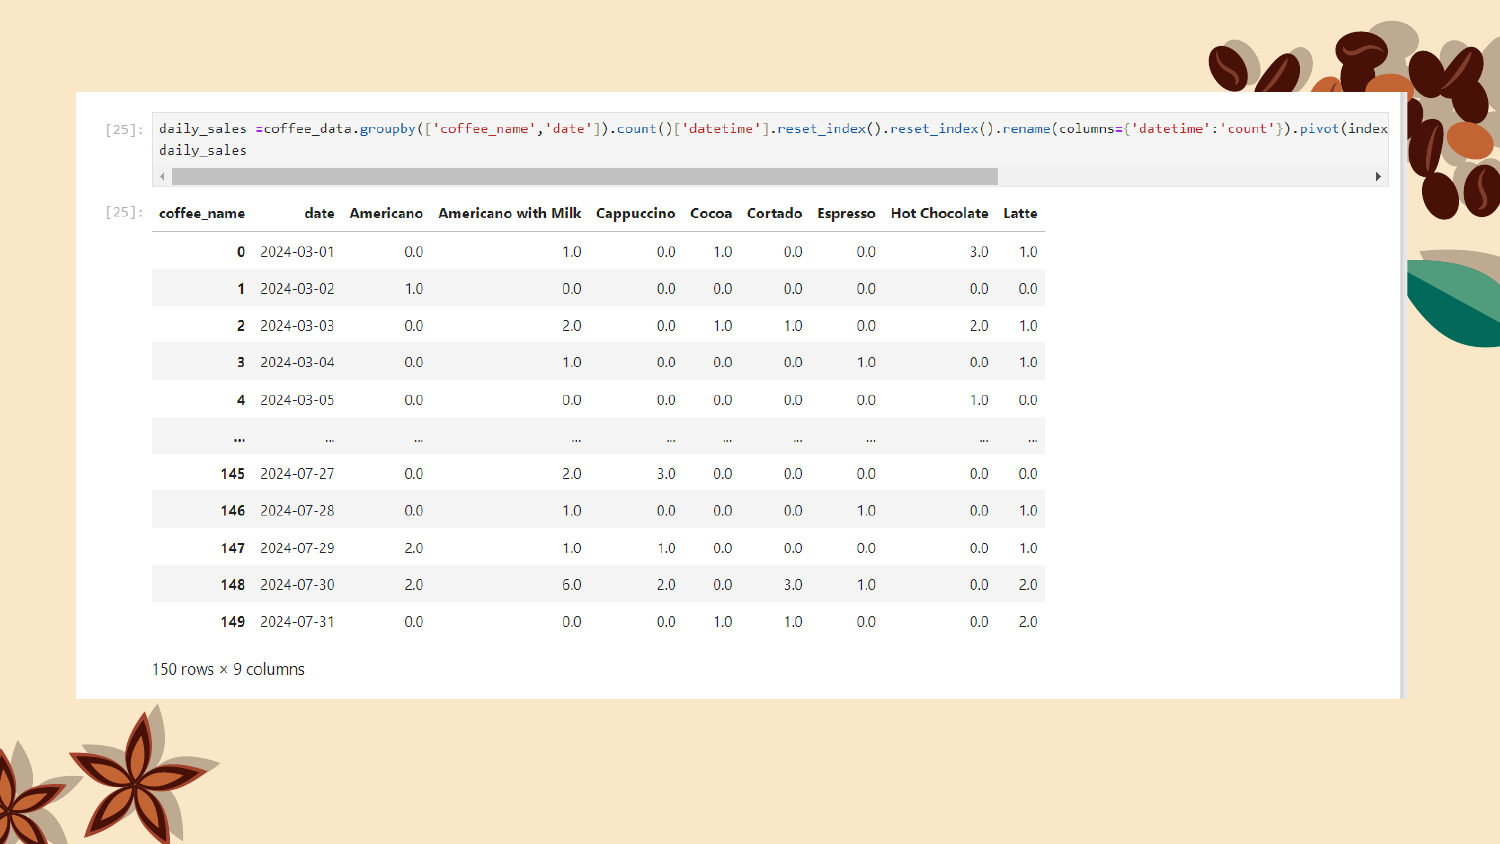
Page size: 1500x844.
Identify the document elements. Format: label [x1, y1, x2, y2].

picture [75, 92, 1408, 699]
